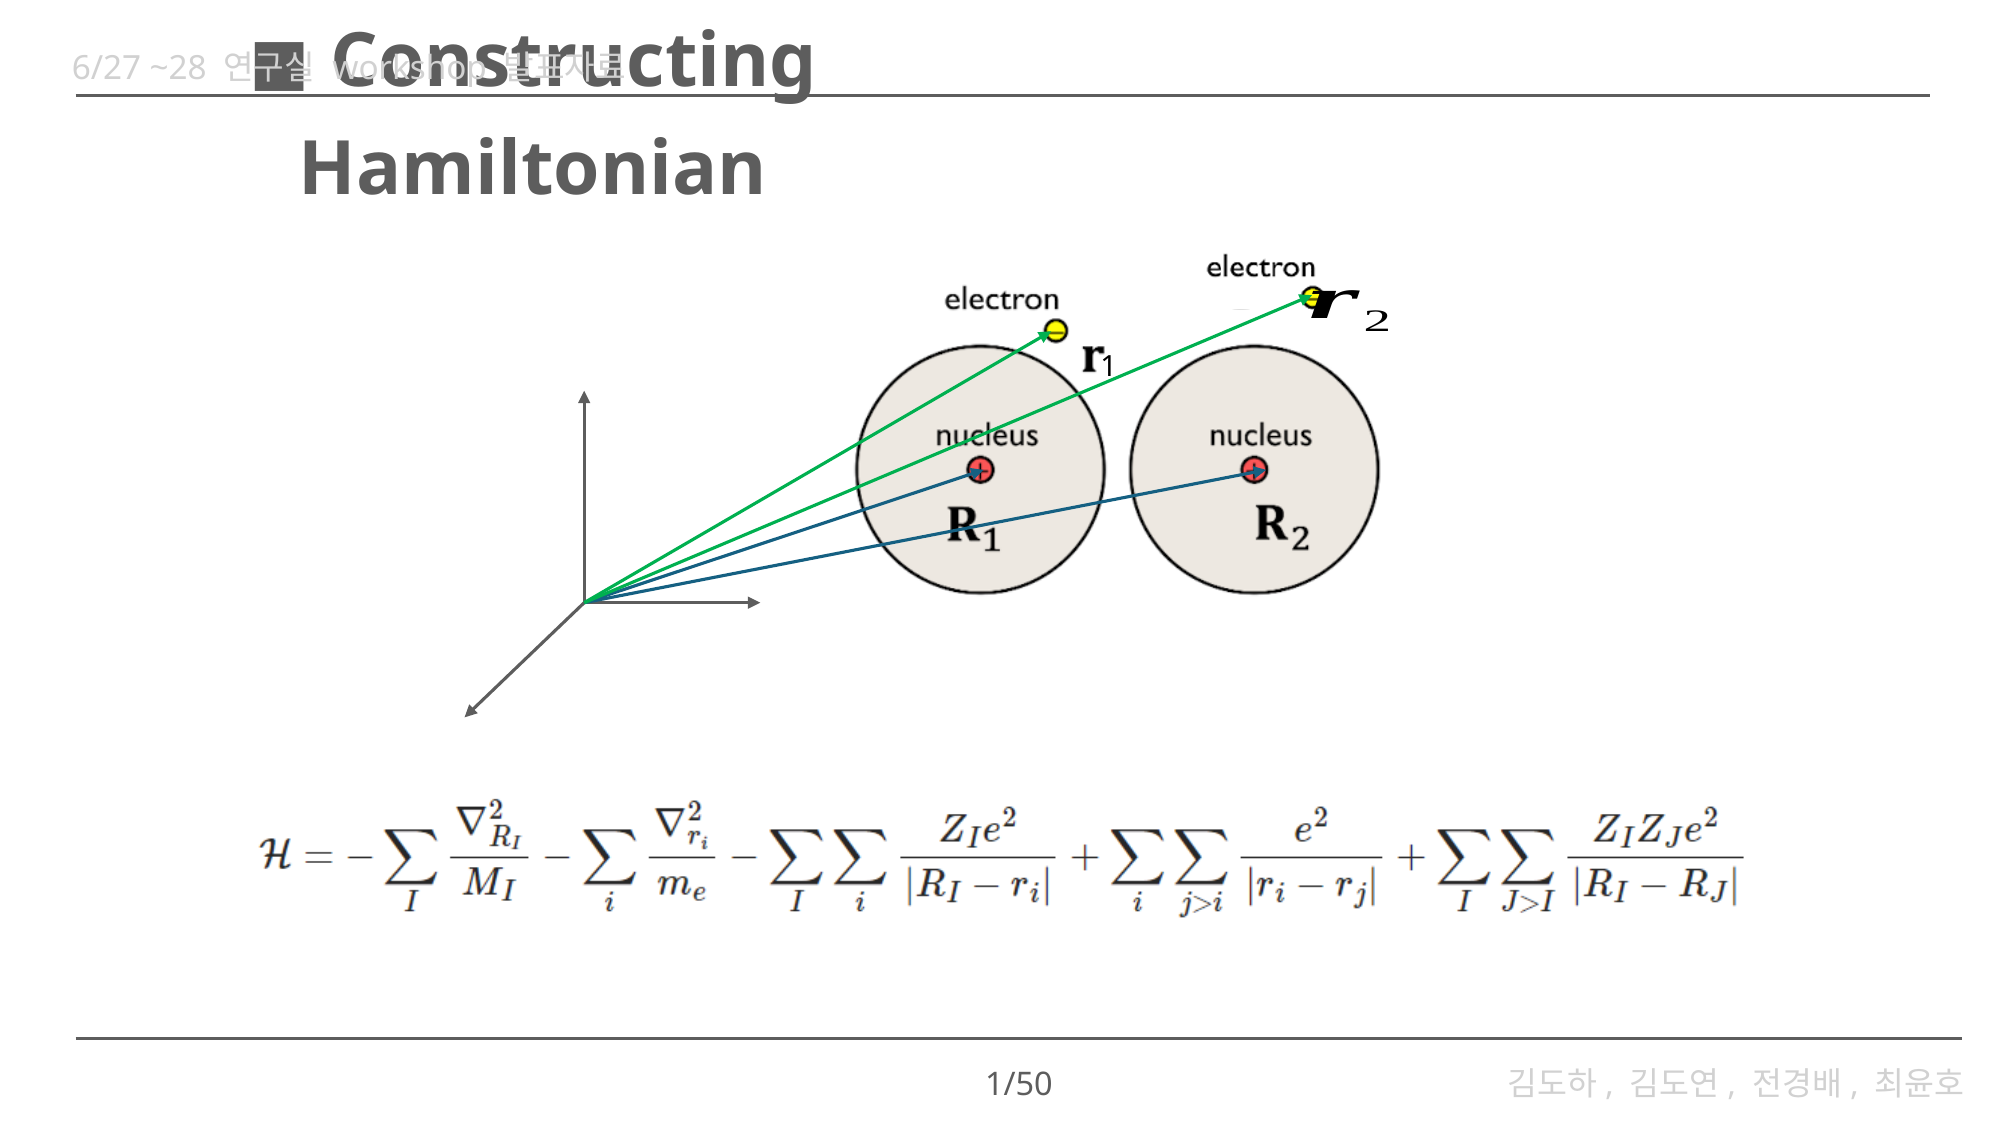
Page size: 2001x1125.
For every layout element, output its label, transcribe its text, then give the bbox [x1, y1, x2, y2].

subtitle 김도하, 김도연, 전경배, 최윤호 [1487, 1059, 1985, 1111]
title ◼︎ Constructing Hamiltonian [66, 140, 1000, 217]
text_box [464, 602, 585, 718]
picture [228, 766, 1777, 960]
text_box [583, 294, 1313, 604]
text_box 1/50 [969, 1059, 1068, 1111]
picture [803, 251, 1434, 604]
text_box 6/27 ~28 연구실 workshop 발표자료 [0, 43, 749, 120]
